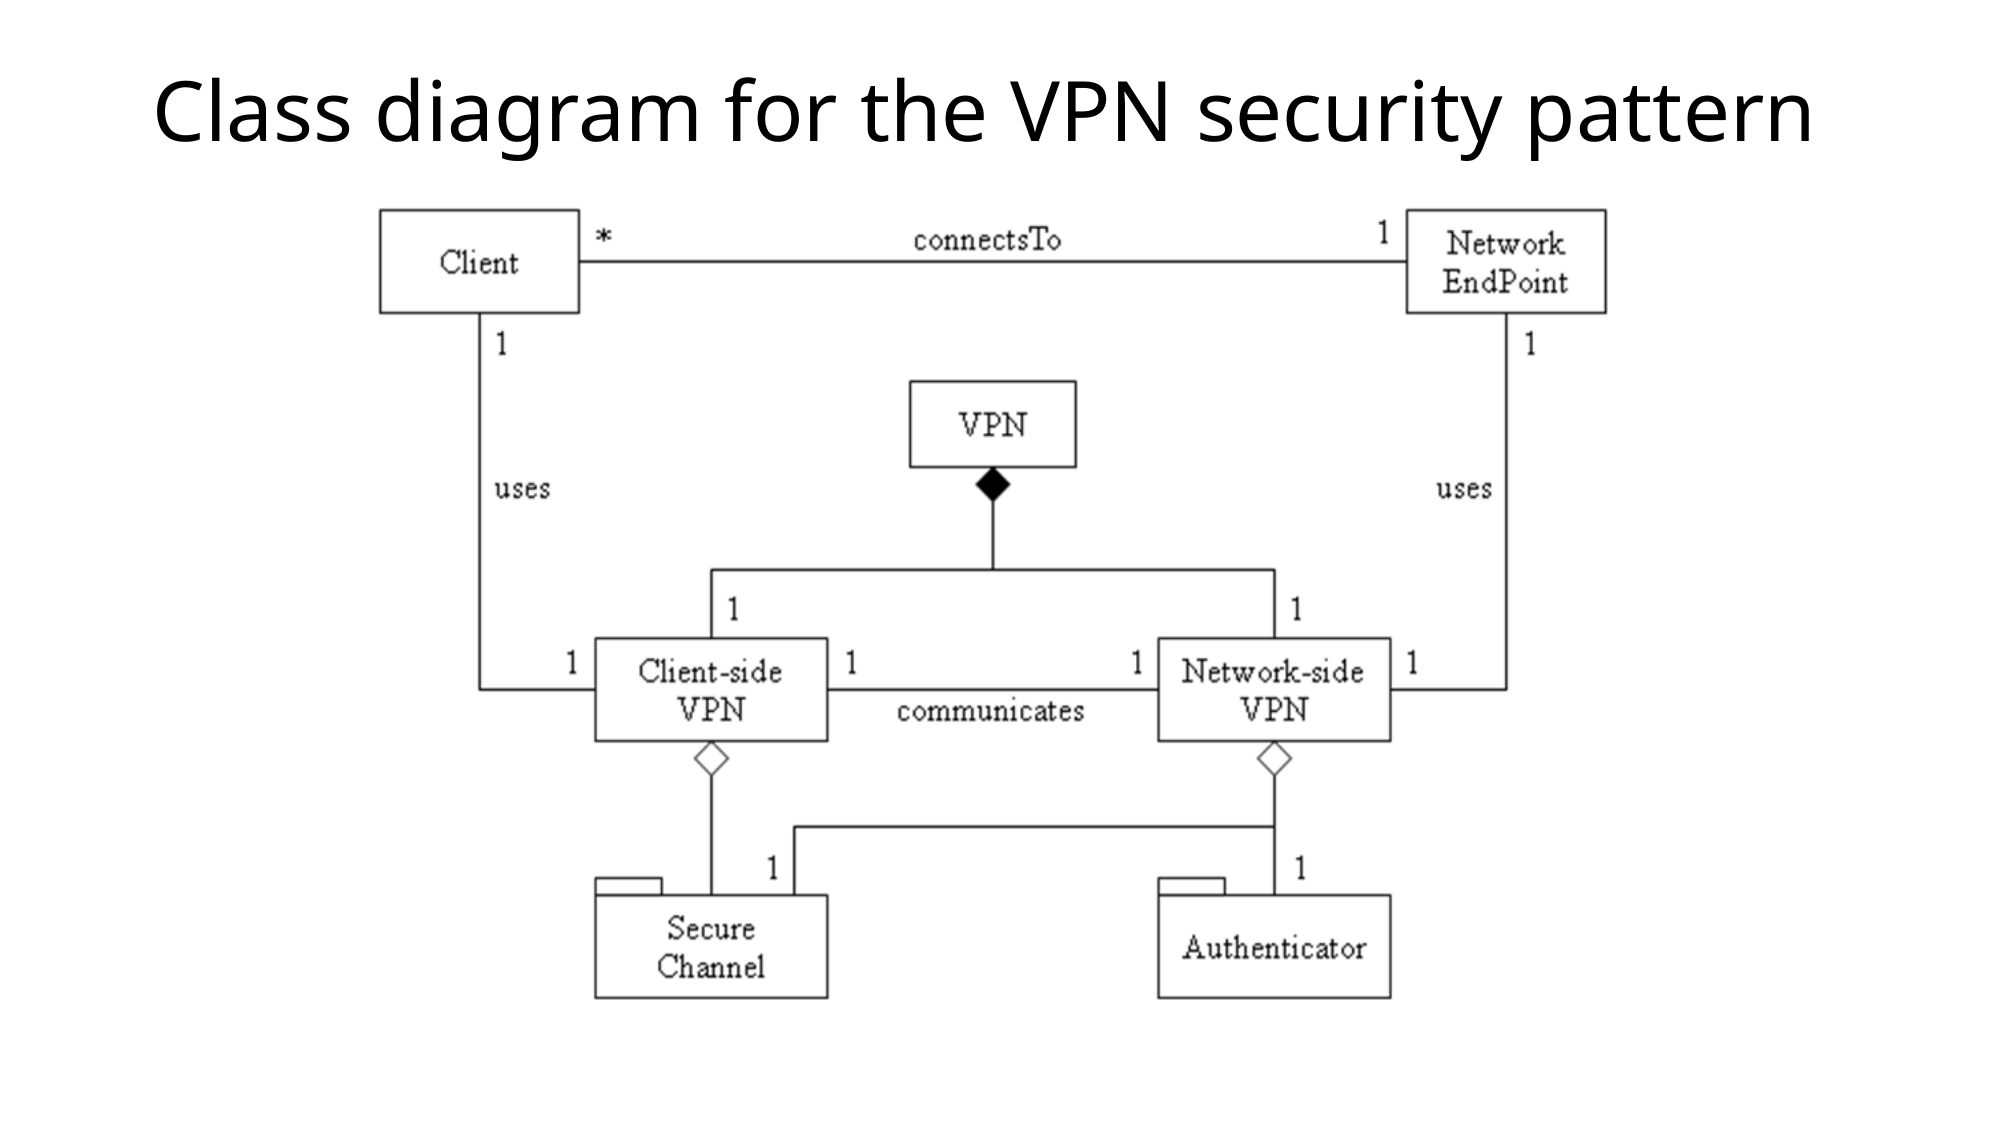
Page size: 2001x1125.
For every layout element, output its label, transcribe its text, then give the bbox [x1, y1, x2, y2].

title Class diagram for the VPN security pattern [137, 59, 1863, 170]
picture [375, 200, 1609, 1002]
